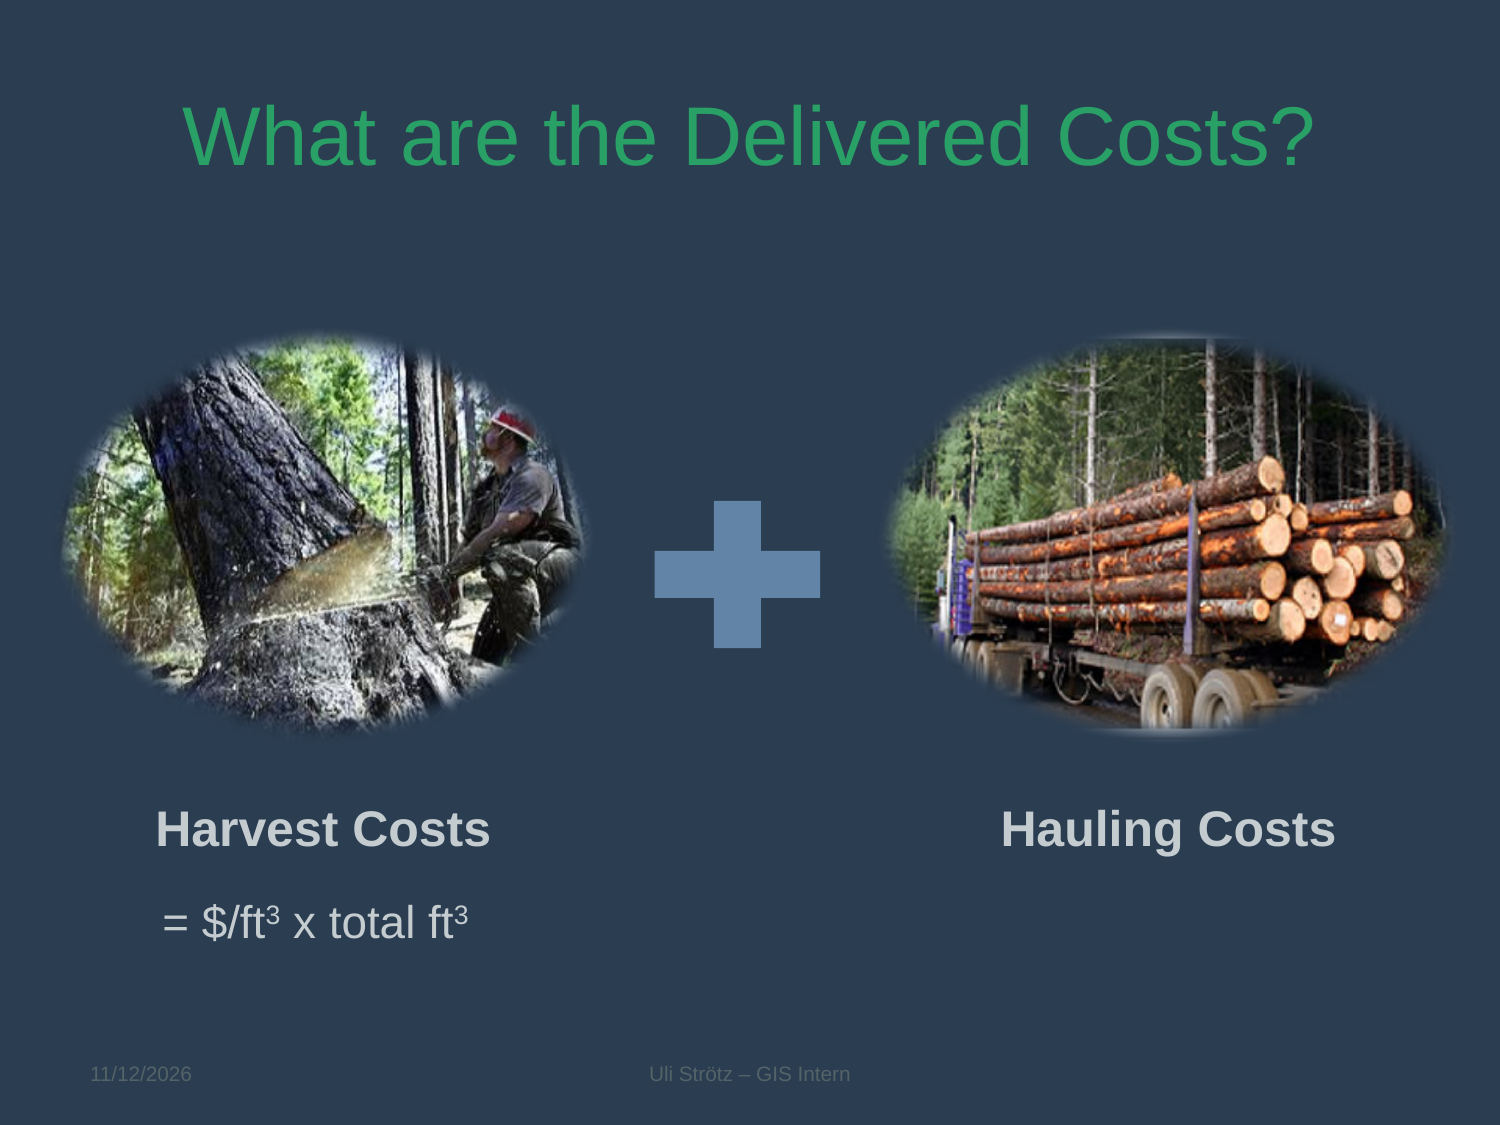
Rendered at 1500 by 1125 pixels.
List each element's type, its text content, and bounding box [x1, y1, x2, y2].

text_box = $/ft3 x total ft3 [147, 885, 484, 956]
text_box Harvest Costs [104, 759, 543, 865]
text_box Hauling Costs [949, 759, 1388, 865]
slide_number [75, 1042, 425, 1103]
picture [874, 324, 1463, 746]
footer Uli Strötz – GIS Intern [512, 1042, 988, 1103]
text_box [653, 499, 822, 650]
picture [49, 324, 598, 746]
text_box What are the Delivered Costs? [0, 75, 1500, 190]
